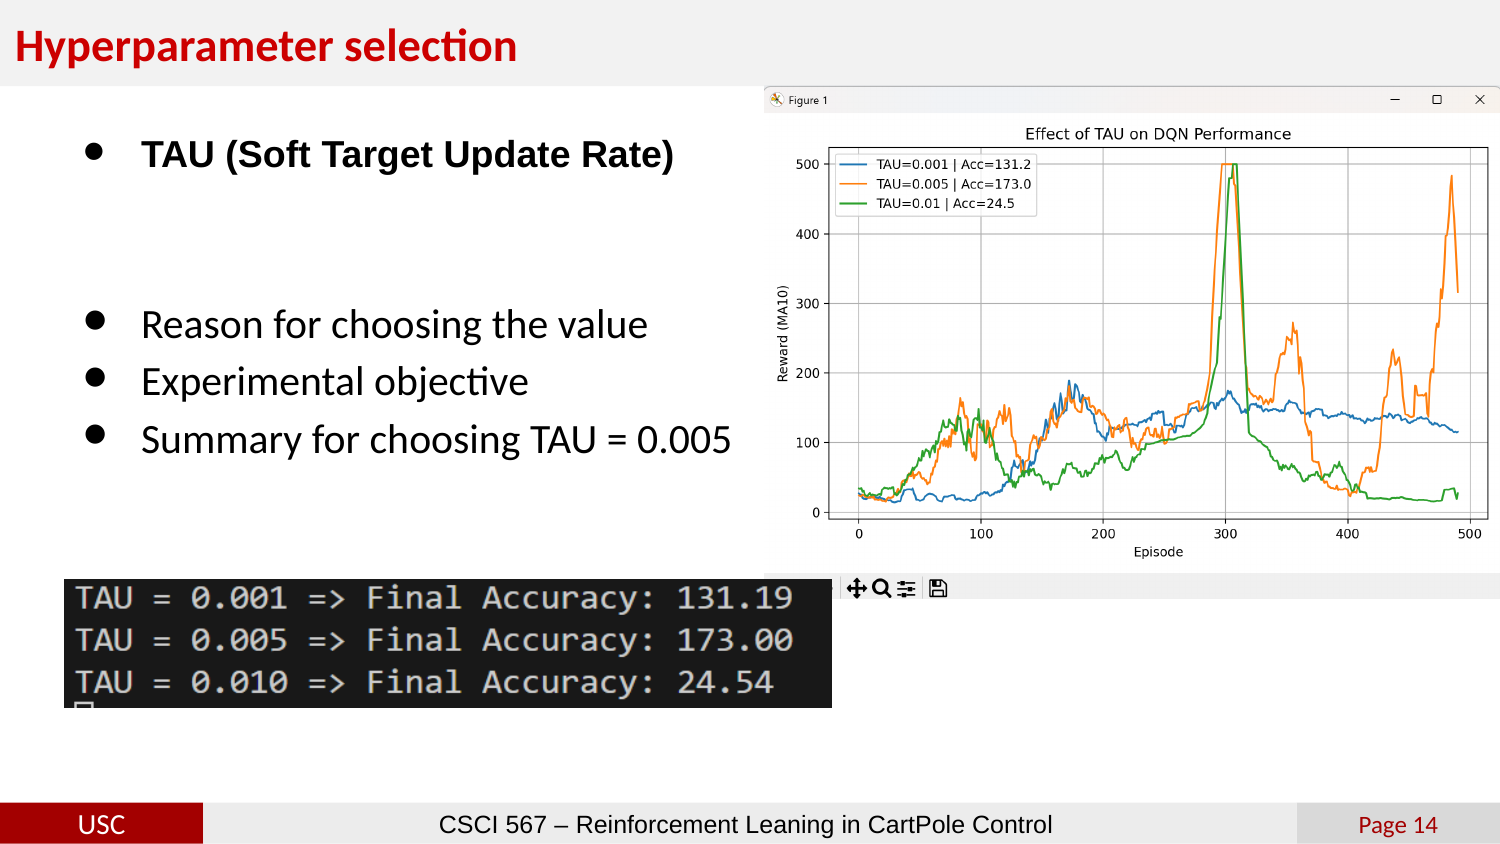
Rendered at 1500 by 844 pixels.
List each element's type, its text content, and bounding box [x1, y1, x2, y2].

list TAU (Soft Target Update Rate) Reason for choosing the value Experimental objective Summary for choosing TAU = 0.005 [51, 108, 1449, 782]
title Hyperparameter selection [0, 0, 1500, 87]
picture [64, 85, 1500, 708]
